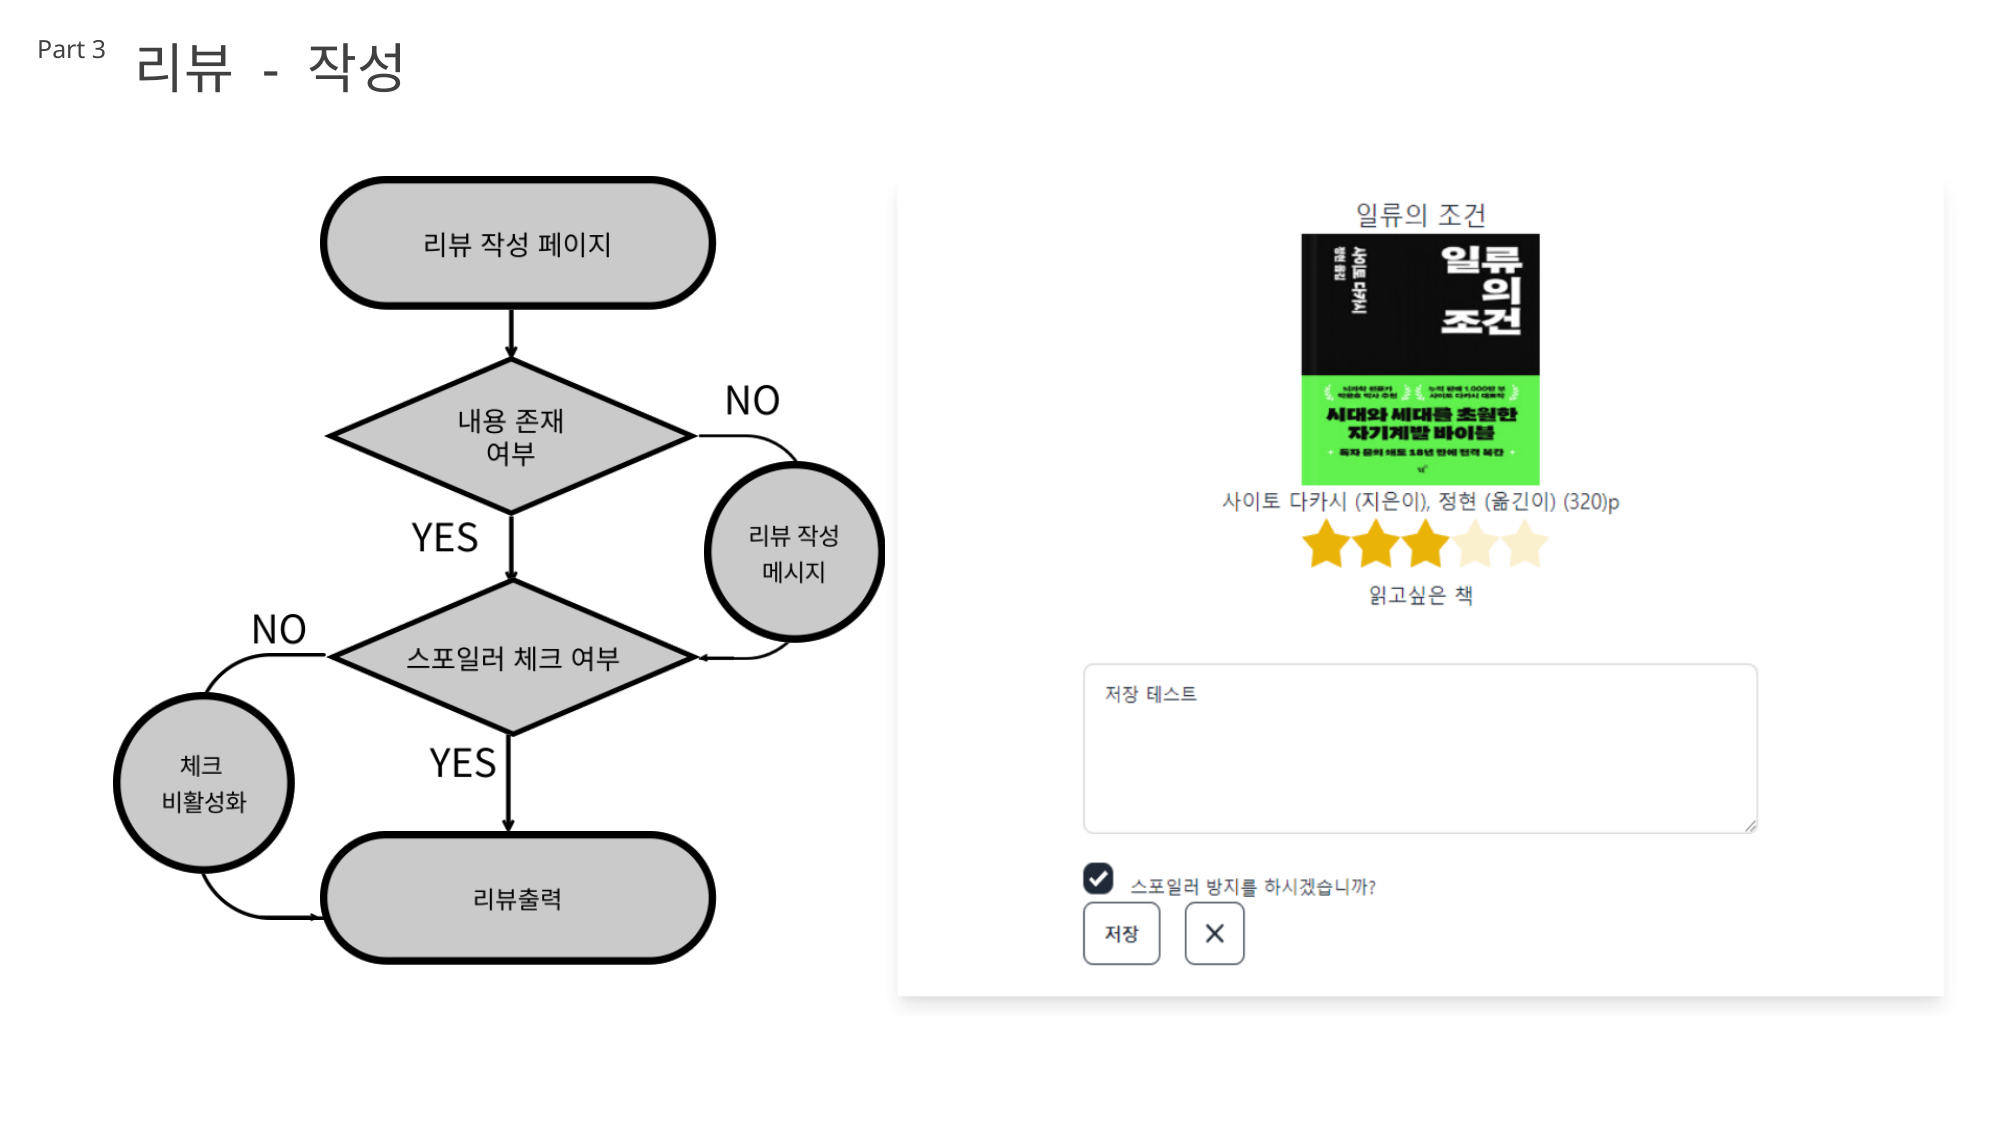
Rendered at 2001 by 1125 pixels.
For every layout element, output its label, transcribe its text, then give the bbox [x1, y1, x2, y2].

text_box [113, 176, 885, 965]
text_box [885, 171, 2000, 1016]
text_box Part 3 [22, 26, 119, 72]
text_box 리뷰 - 작성 [119, 26, 422, 107]
